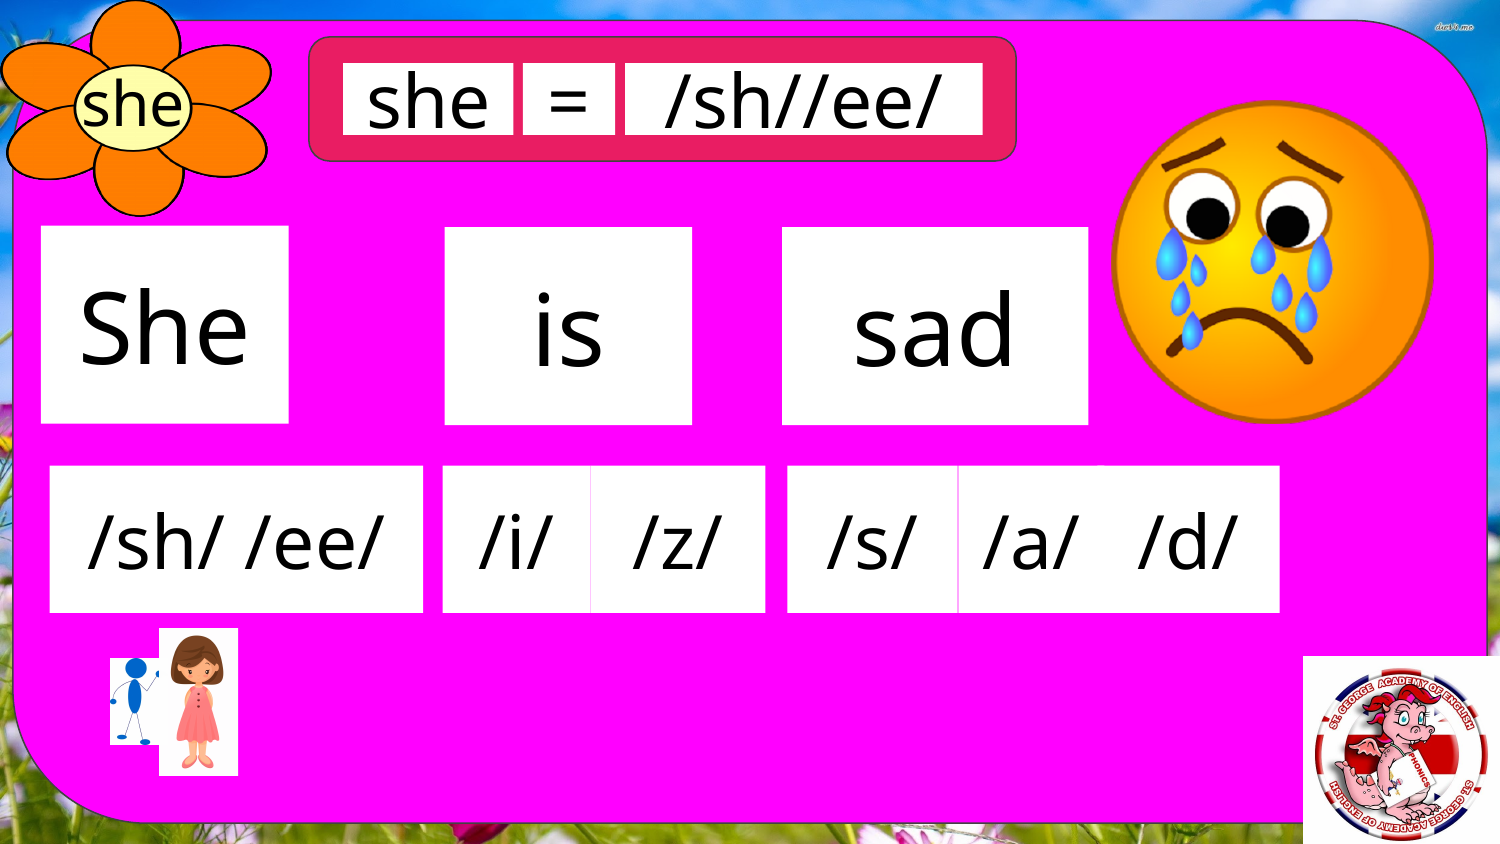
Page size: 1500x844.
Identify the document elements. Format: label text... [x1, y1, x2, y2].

text_box /a/ [958, 465, 1097, 613]
text_box /d/ [1097, 465, 1280, 613]
text_box /z/ [590, 465, 766, 613]
text_box /sh//ee/ [625, 63, 983, 135]
text_box = [522, 63, 616, 135]
picture [1110, 100, 1435, 424]
text_box She [40, 225, 289, 424]
text_box sad [782, 227, 1089, 426]
text_box [12, 20, 1488, 824]
text_box [308, 36, 1017, 162]
text_box is [444, 227, 693, 426]
picture [0, 0, 1500, 844]
text_box /sh/ /ee/ [49, 465, 424, 613]
text_box she [343, 63, 514, 135]
text_box /s/ [787, 465, 958, 613]
picture [110, 627, 239, 776]
text_box /i/ [442, 465, 590, 613]
